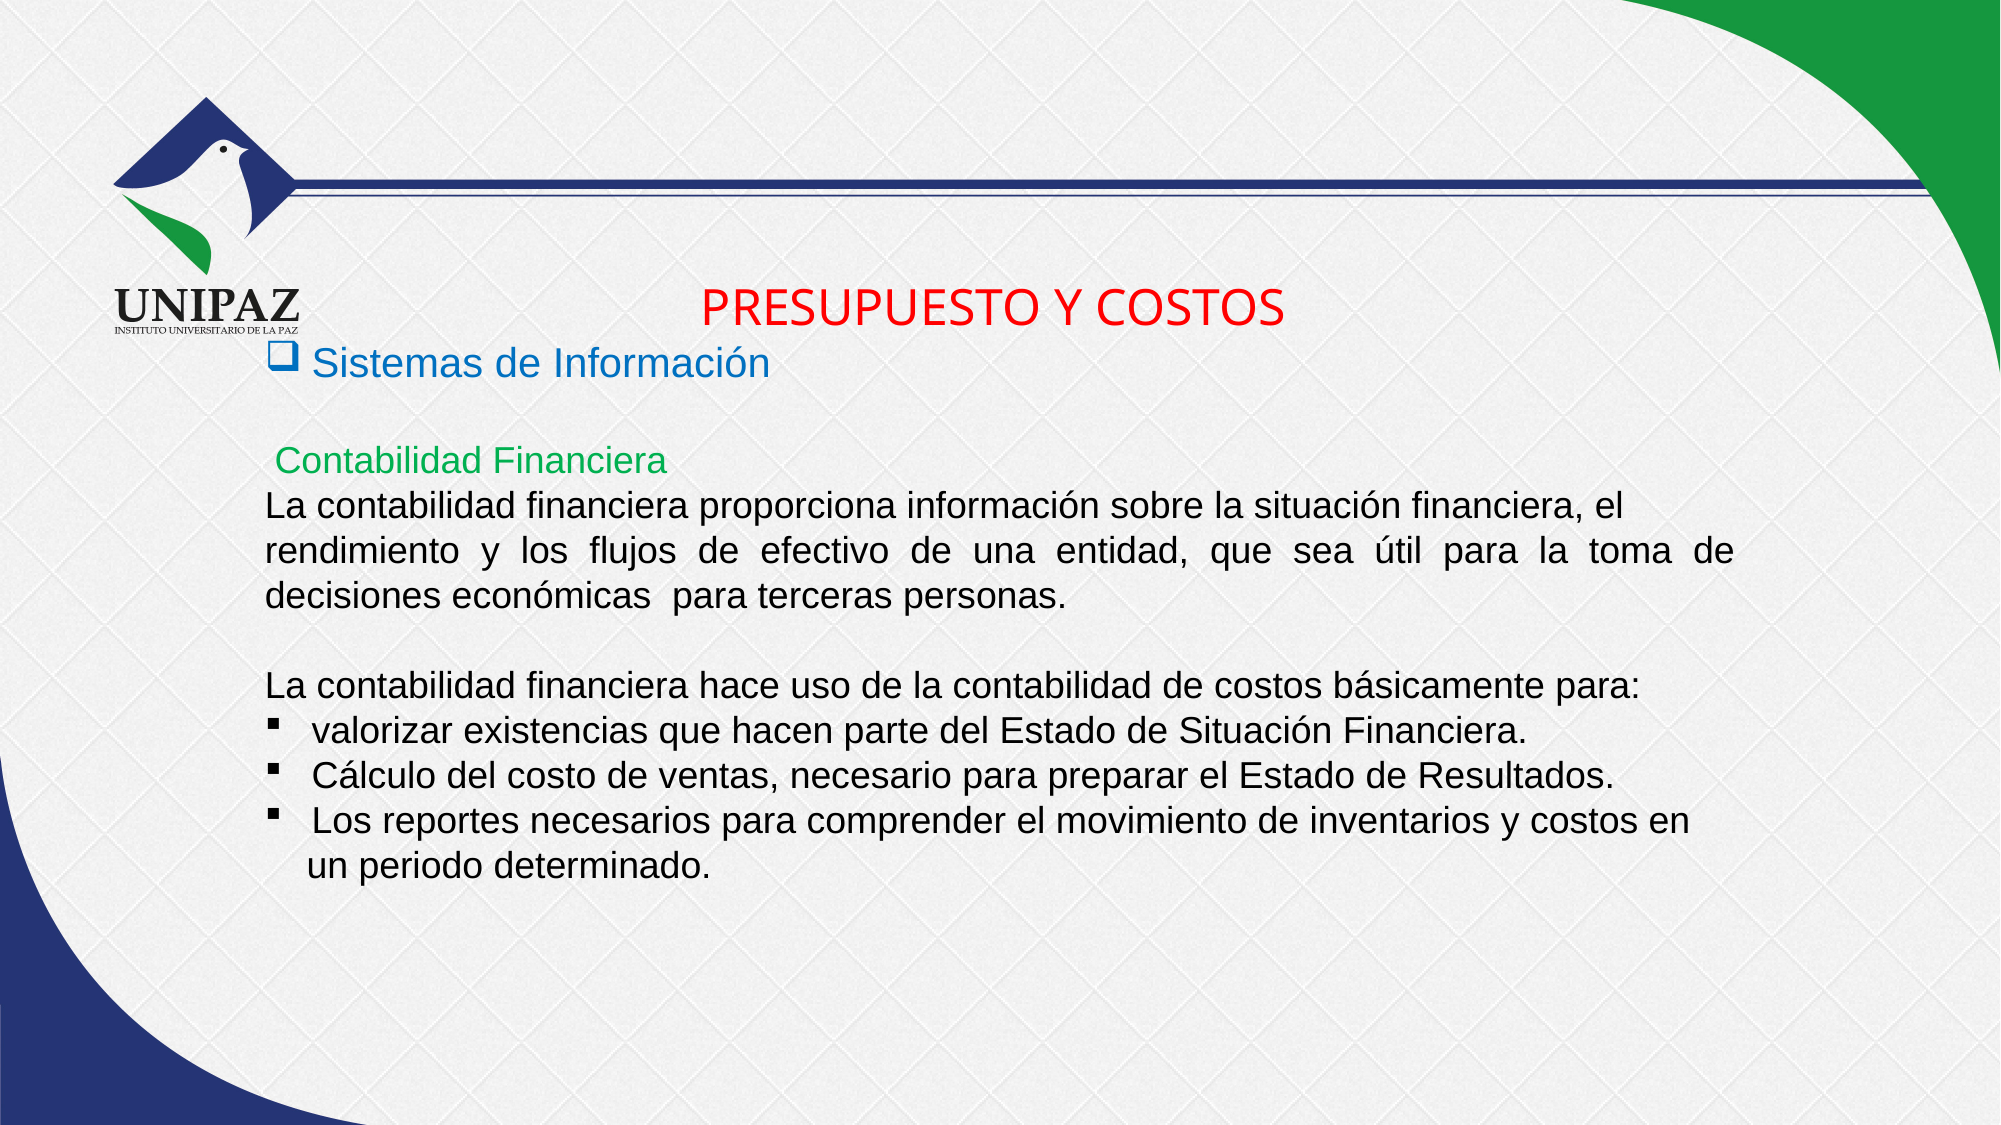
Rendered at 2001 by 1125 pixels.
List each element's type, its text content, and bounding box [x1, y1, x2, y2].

subtitle Sistemas de Información Contabilidad Financiera La contabilidad financiera proporciona información sobre la situación financiera, el rendimiento y los flujos de efectivo de una entidad, que sea útil para la toma de decisiones económicas para terceras personas. La contabilidad financiera hace uso de la contabilidad de costos básicamente para: valorizar existencias que hacen parte del Estado de Situación Financiera. Cálculo del costo de ventas, necesario para preparar el Estado de Resultados. Los reportes necesarios para comprender el movimiento de inventarios y costos en un periodo determinado. [249, 238, 1750, 1100]
title PRESUPUESTO Y COSTOS [249, 207, 1750, 238]
picture [0, 0, 2001, 1125]
